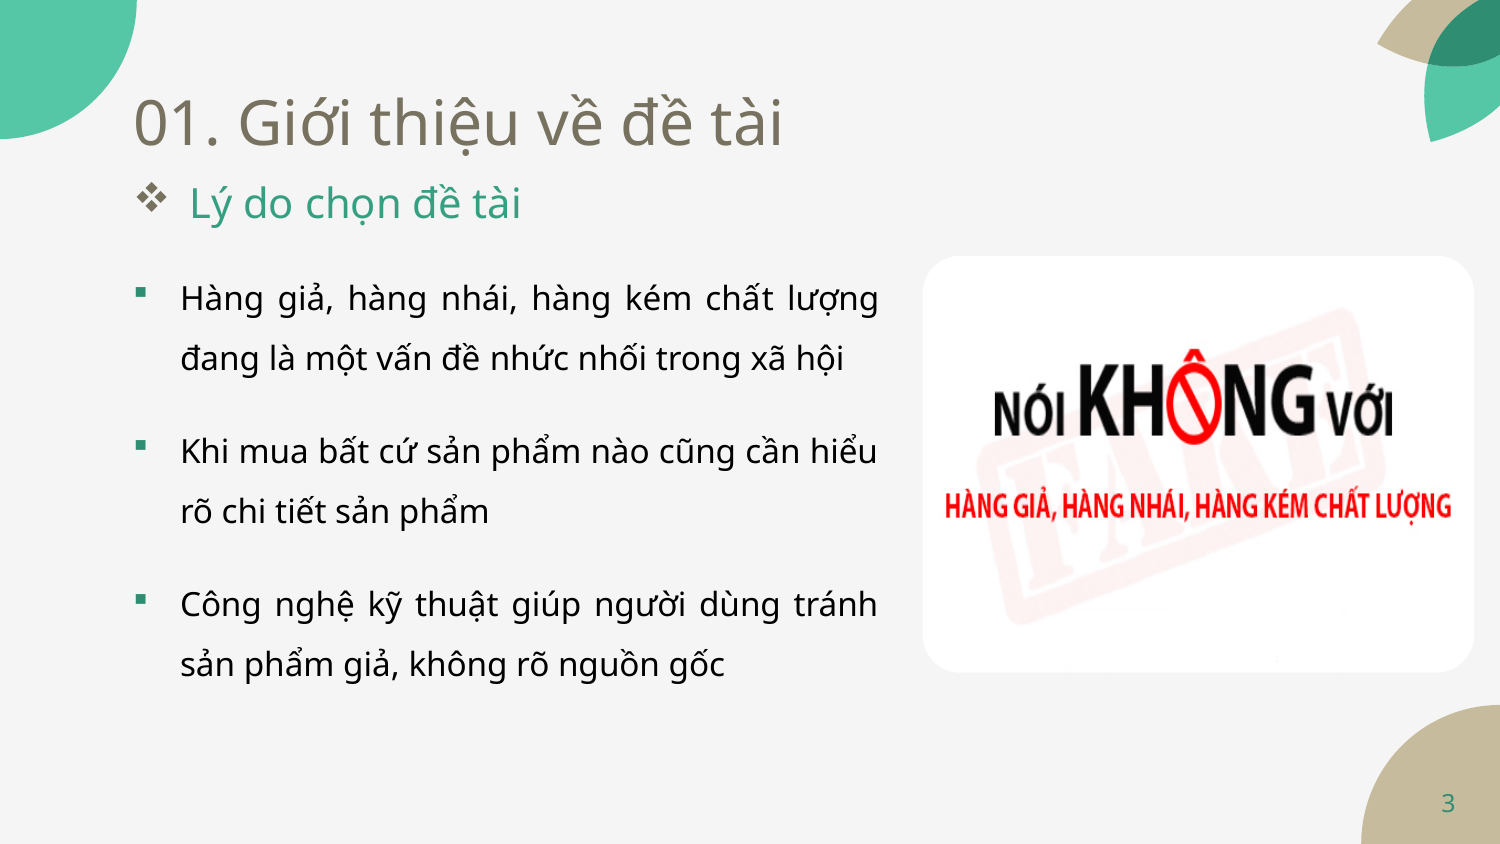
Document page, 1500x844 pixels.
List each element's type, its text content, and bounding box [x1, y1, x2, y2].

title 01. Giới thiệu về đề tài [118, 67, 1382, 161]
text_box [920, 253, 1477, 675]
text_box Hàng giả, hàng nhái, hàng kém chất lượng đang là một vấn đề nhức nhối trong xã hội Khi mua bất cứ sản phẩm nào cũng cần hiểu rõ chi tiết sản phẩm Công nghệ kỹ thuật giúp người dùng tránh sản phẩm giả, không rõ nguồn gốc [118, 242, 895, 776]
text_box Lý do chọn đề tài [118, 161, 1382, 243]
text_box 3 [1426, 753, 1475, 833]
